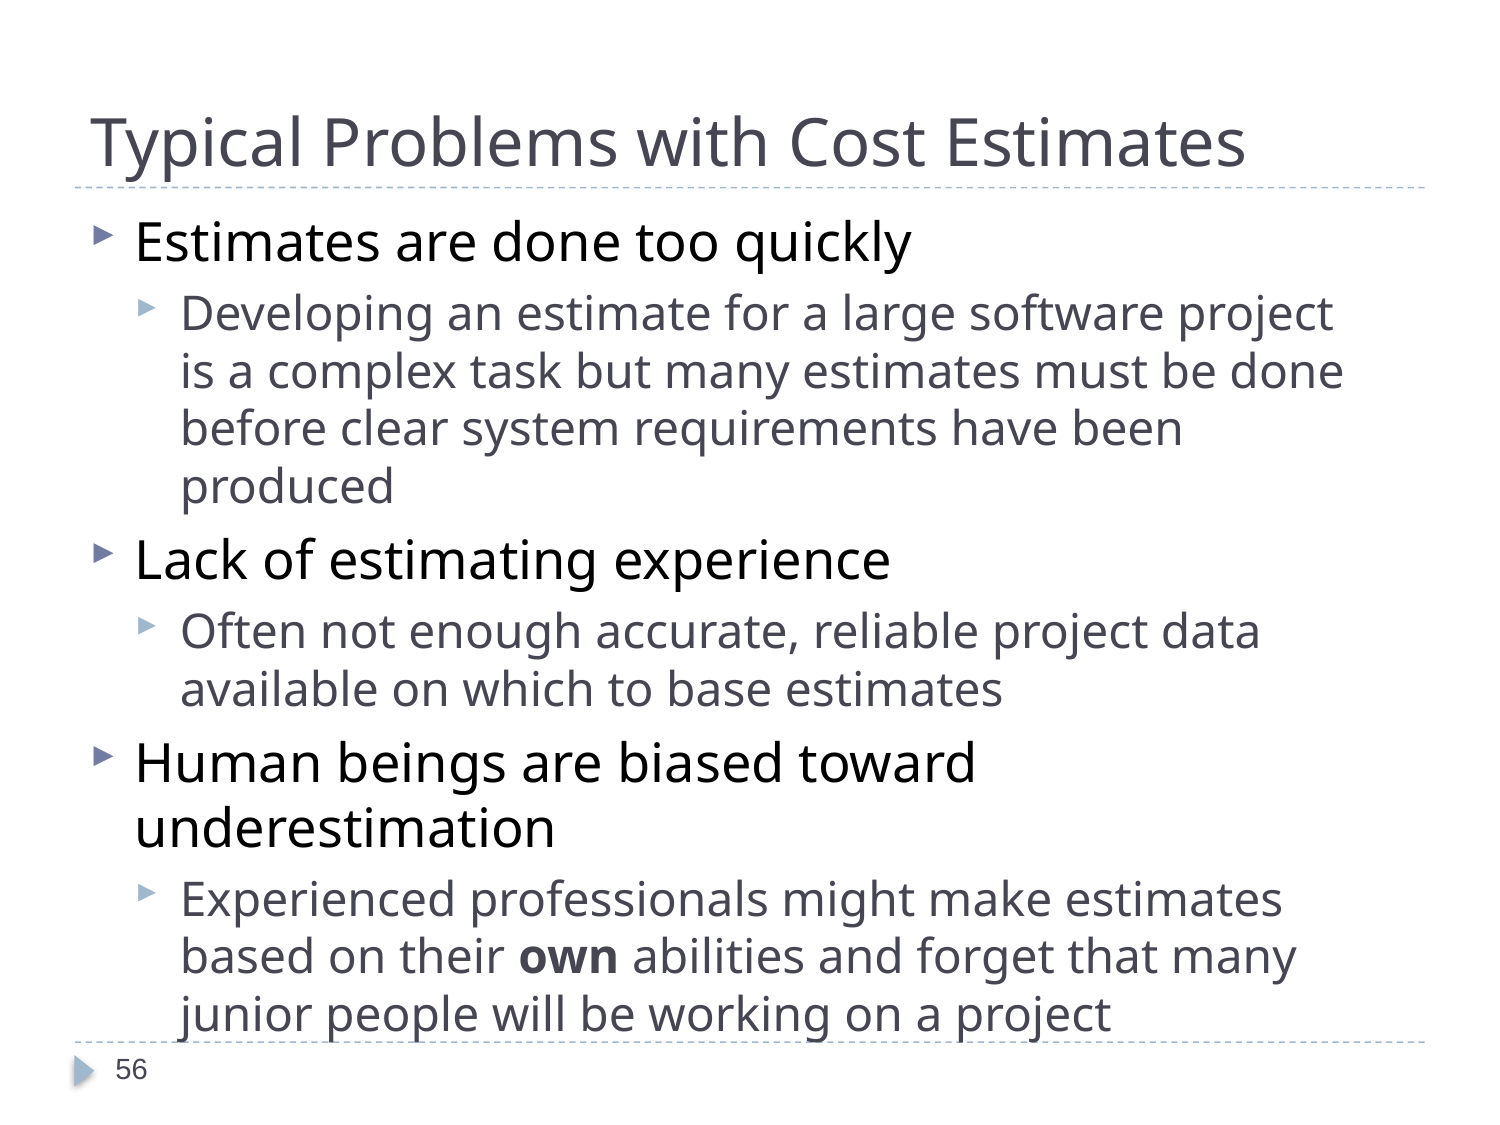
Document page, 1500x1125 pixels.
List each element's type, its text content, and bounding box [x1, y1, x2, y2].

slide_number 56 [100, 1042, 426, 1103]
title Typical Problems with Cost Estimates [74, 24, 1426, 188]
list Estimates are done too quickly Developing an estimate for a large software project is a complex task but many estimates must be done before clear system requirements have been produced Lack of estimating experience Often not enough accurate, reliable project data available on which to base estimates Human beings are biased toward underestimation Experienced professionals might make estimates based on their own abilities and forget that many junior people will be working on a project [74, 199, 1363, 1011]
